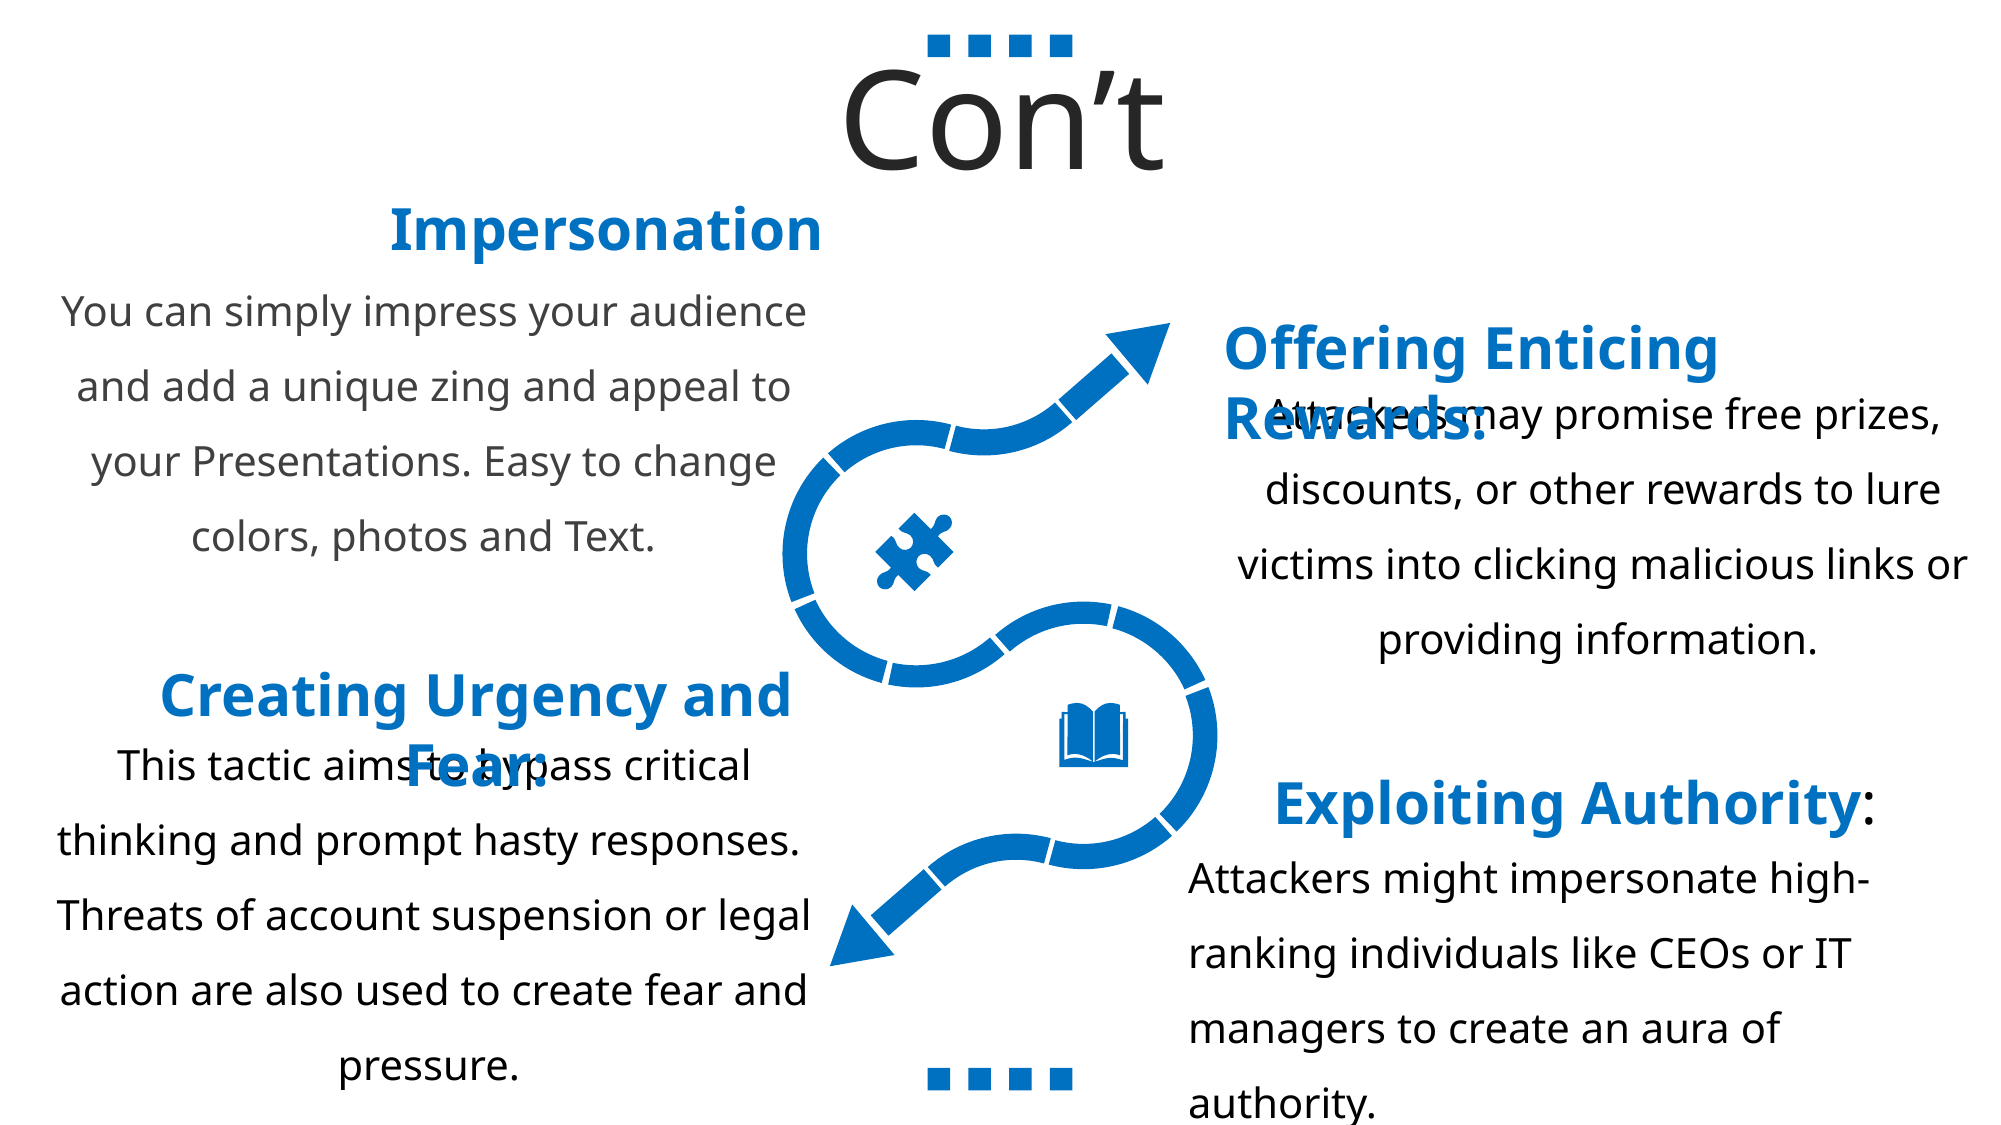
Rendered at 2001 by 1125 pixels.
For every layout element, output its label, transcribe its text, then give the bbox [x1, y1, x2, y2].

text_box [16, 184, 853, 561]
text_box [16, 650, 853, 1101]
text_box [782, 187, 1218, 1102]
list Con’t [53, 65, 1952, 185]
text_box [1209, 303, 2000, 674]
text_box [1218, 759, 1978, 1053]
